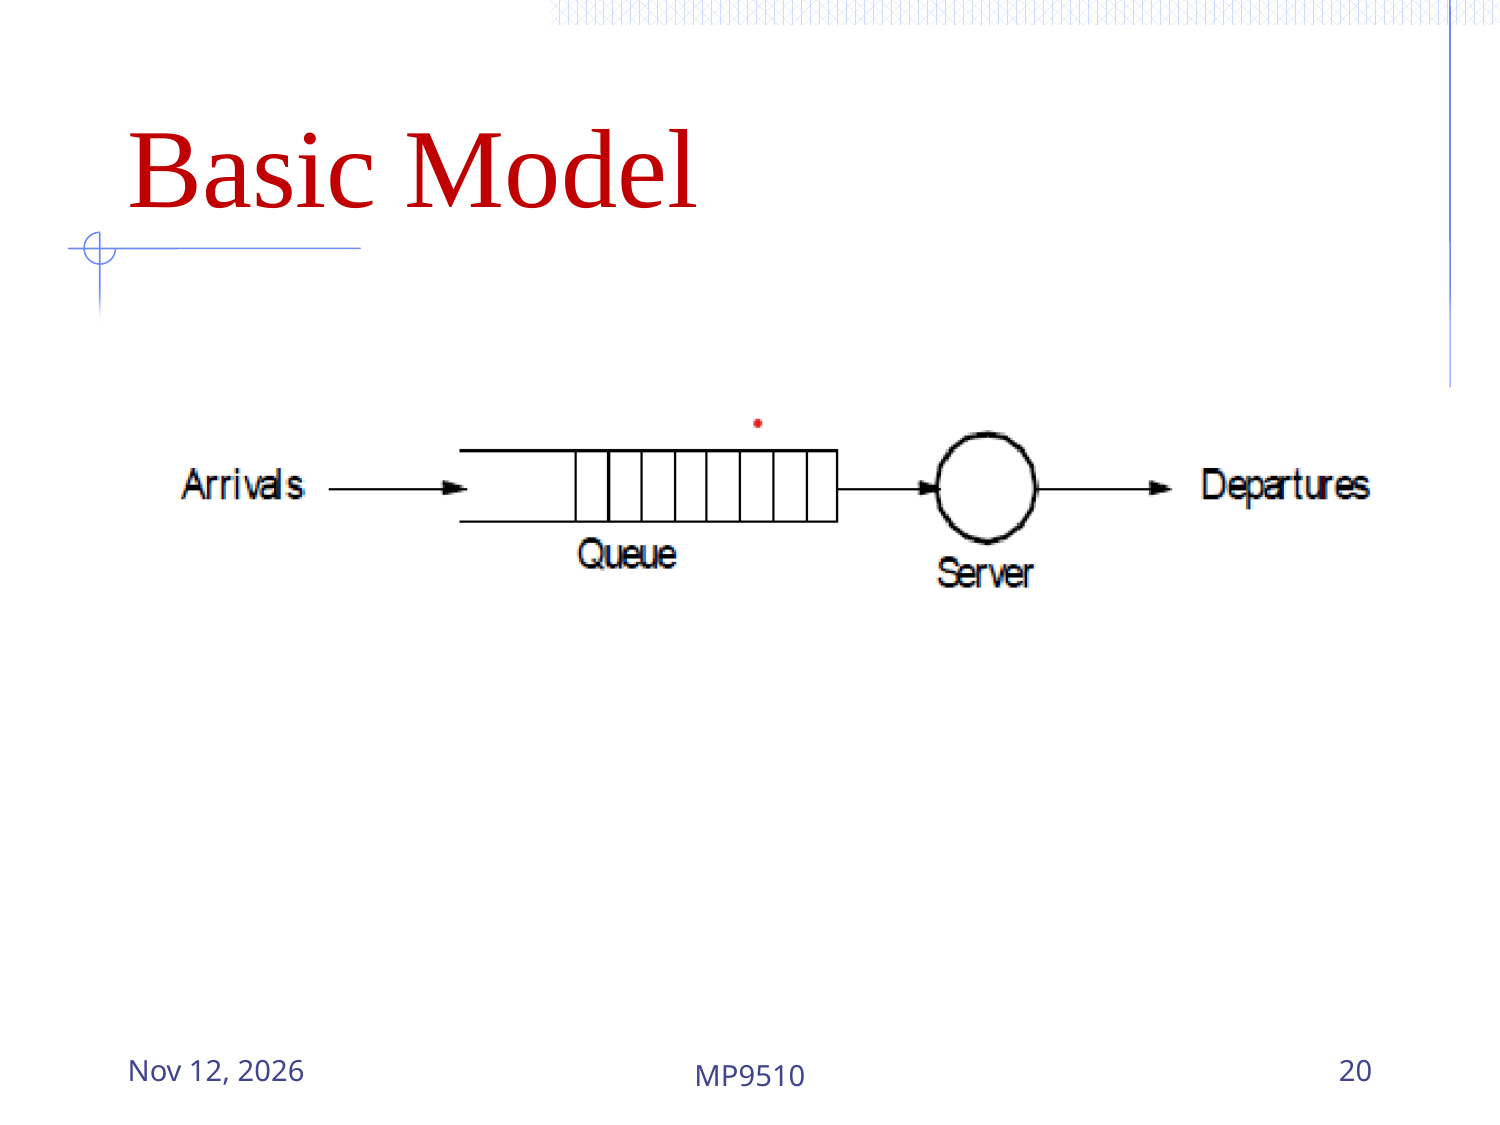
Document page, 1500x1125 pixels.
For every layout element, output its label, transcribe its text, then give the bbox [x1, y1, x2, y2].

slide_number 20 [1074, 1024, 1388, 1101]
footer MP9510 [512, 1024, 988, 1101]
text_box Basic Model [112, 87, 864, 238]
picture [34, 287, 1465, 724]
slide_number 20-Aug-23 [112, 1024, 426, 1101]
